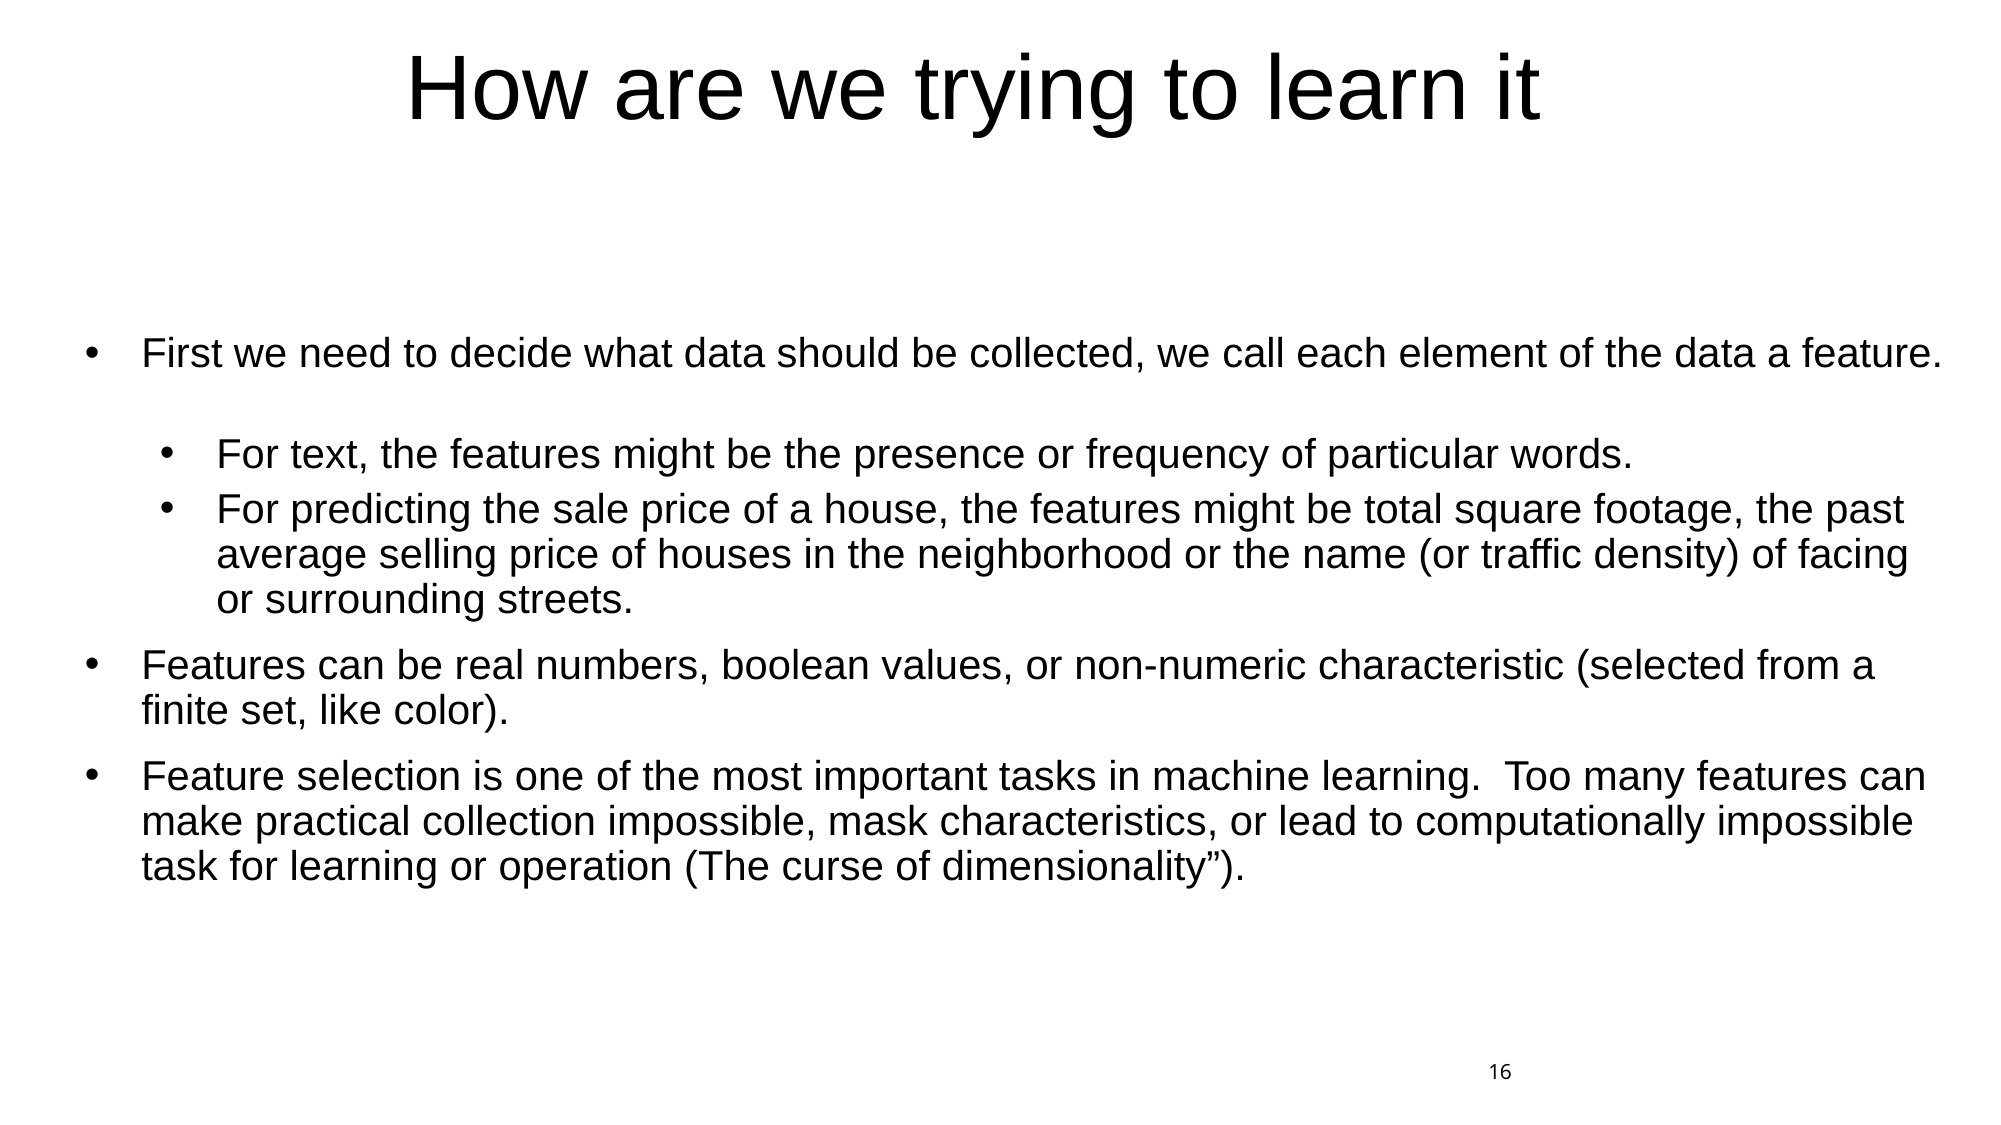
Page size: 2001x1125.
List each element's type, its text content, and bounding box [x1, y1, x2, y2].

slide_number 16 [1325, 1042, 1675, 1103]
title How are we trying to learn it [69, 18, 1878, 162]
list First we need to decide what data should be collected, we call each element of the data a feature. For text, the features might be the presence or frequency of particular words. For predicting the sale price of a house, the features might be total square footage, the past average selling price of houses in the neighborhood or the name (or traffic density) of facing or surrounding streets. Features can be real numbers, boolean values, or non-numeric characteristic (selected from a finite set, like color). Feature selection is one of the most important tasks in machine learning. Too many features can make practical collection impossible, mask characteristics, or lead to computationally impossible task for learning or operation (The curse of dimensionality”). [69, 324, 1970, 870]
